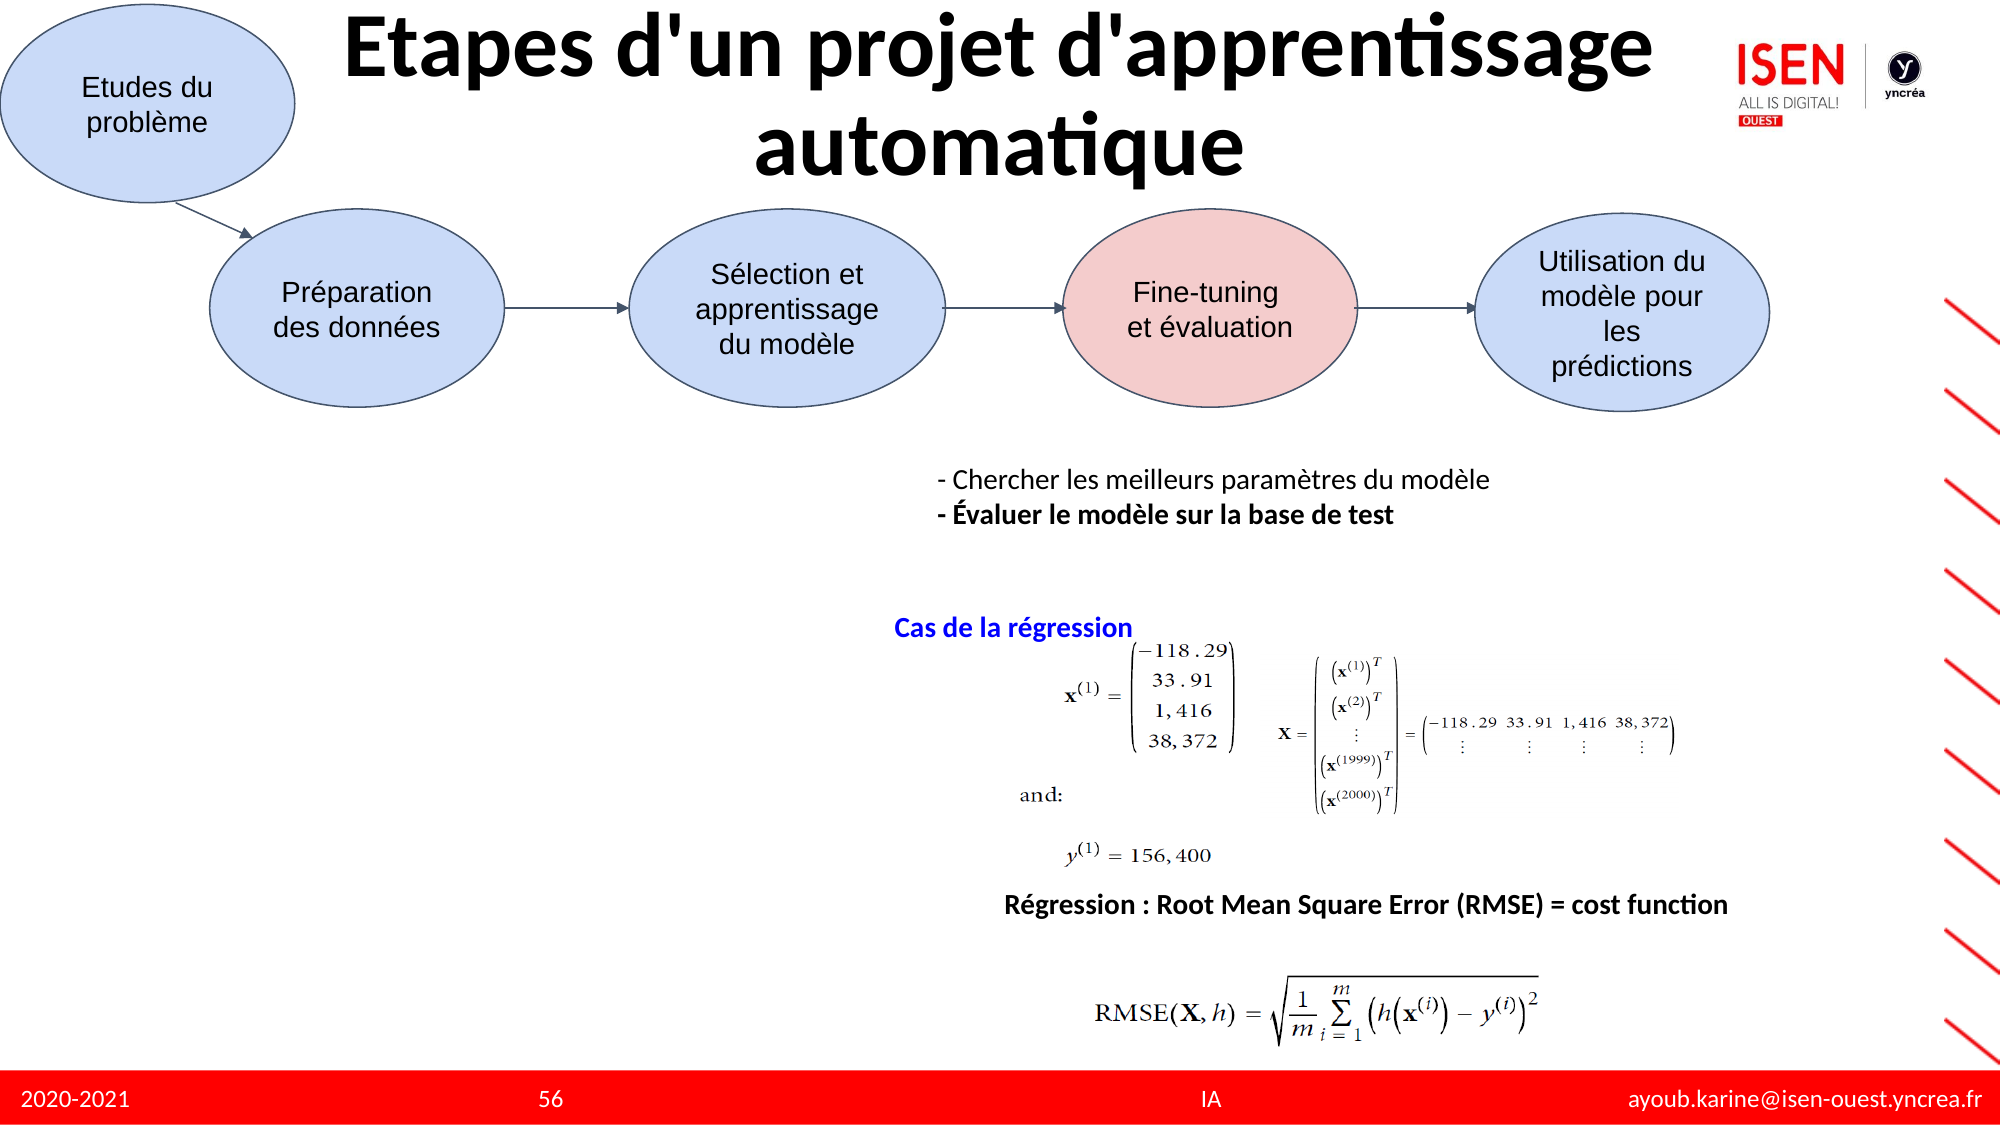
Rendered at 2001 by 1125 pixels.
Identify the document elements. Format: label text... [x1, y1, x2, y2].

picture [1080, 964, 1570, 1060]
text_box Etudes du problème [0, 4, 295, 203]
footer IA ayoub.karine@isen-ouest.yncrea.fr [699, 1070, 2000, 1125]
text_box Sélection et apprentissage du modèle [629, 208, 946, 408]
text_box Préparation des données [209, 208, 505, 408]
picture [1944, 255, 2000, 1070]
picture [1863, 30, 1945, 139]
text_box - Chercher les meilleurs paramètres du modèle - Évaluer le modèle sur la base de test [922, 445, 1519, 544]
text_box Fine-tuning et évaluation [1062, 208, 1358, 408]
text_box Utilisation du modèle pour les prédictions [1474, 213, 1770, 412]
picture [1259, 648, 1680, 819]
text_box Cas de la régression [879, 592, 1177, 641]
slide_number ‹#› [486, 1069, 579, 1125]
slide_number 2020-2021 [5, 1070, 456, 1125]
picture [994, 621, 1241, 872]
title Etapes d'un projet d'apprentissage automatique [220, 16, 1863, 165]
text_box Régression : Root Mean Square Error (RMSE) = cost function [989, 874, 1781, 977]
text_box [175, 202, 254, 239]
